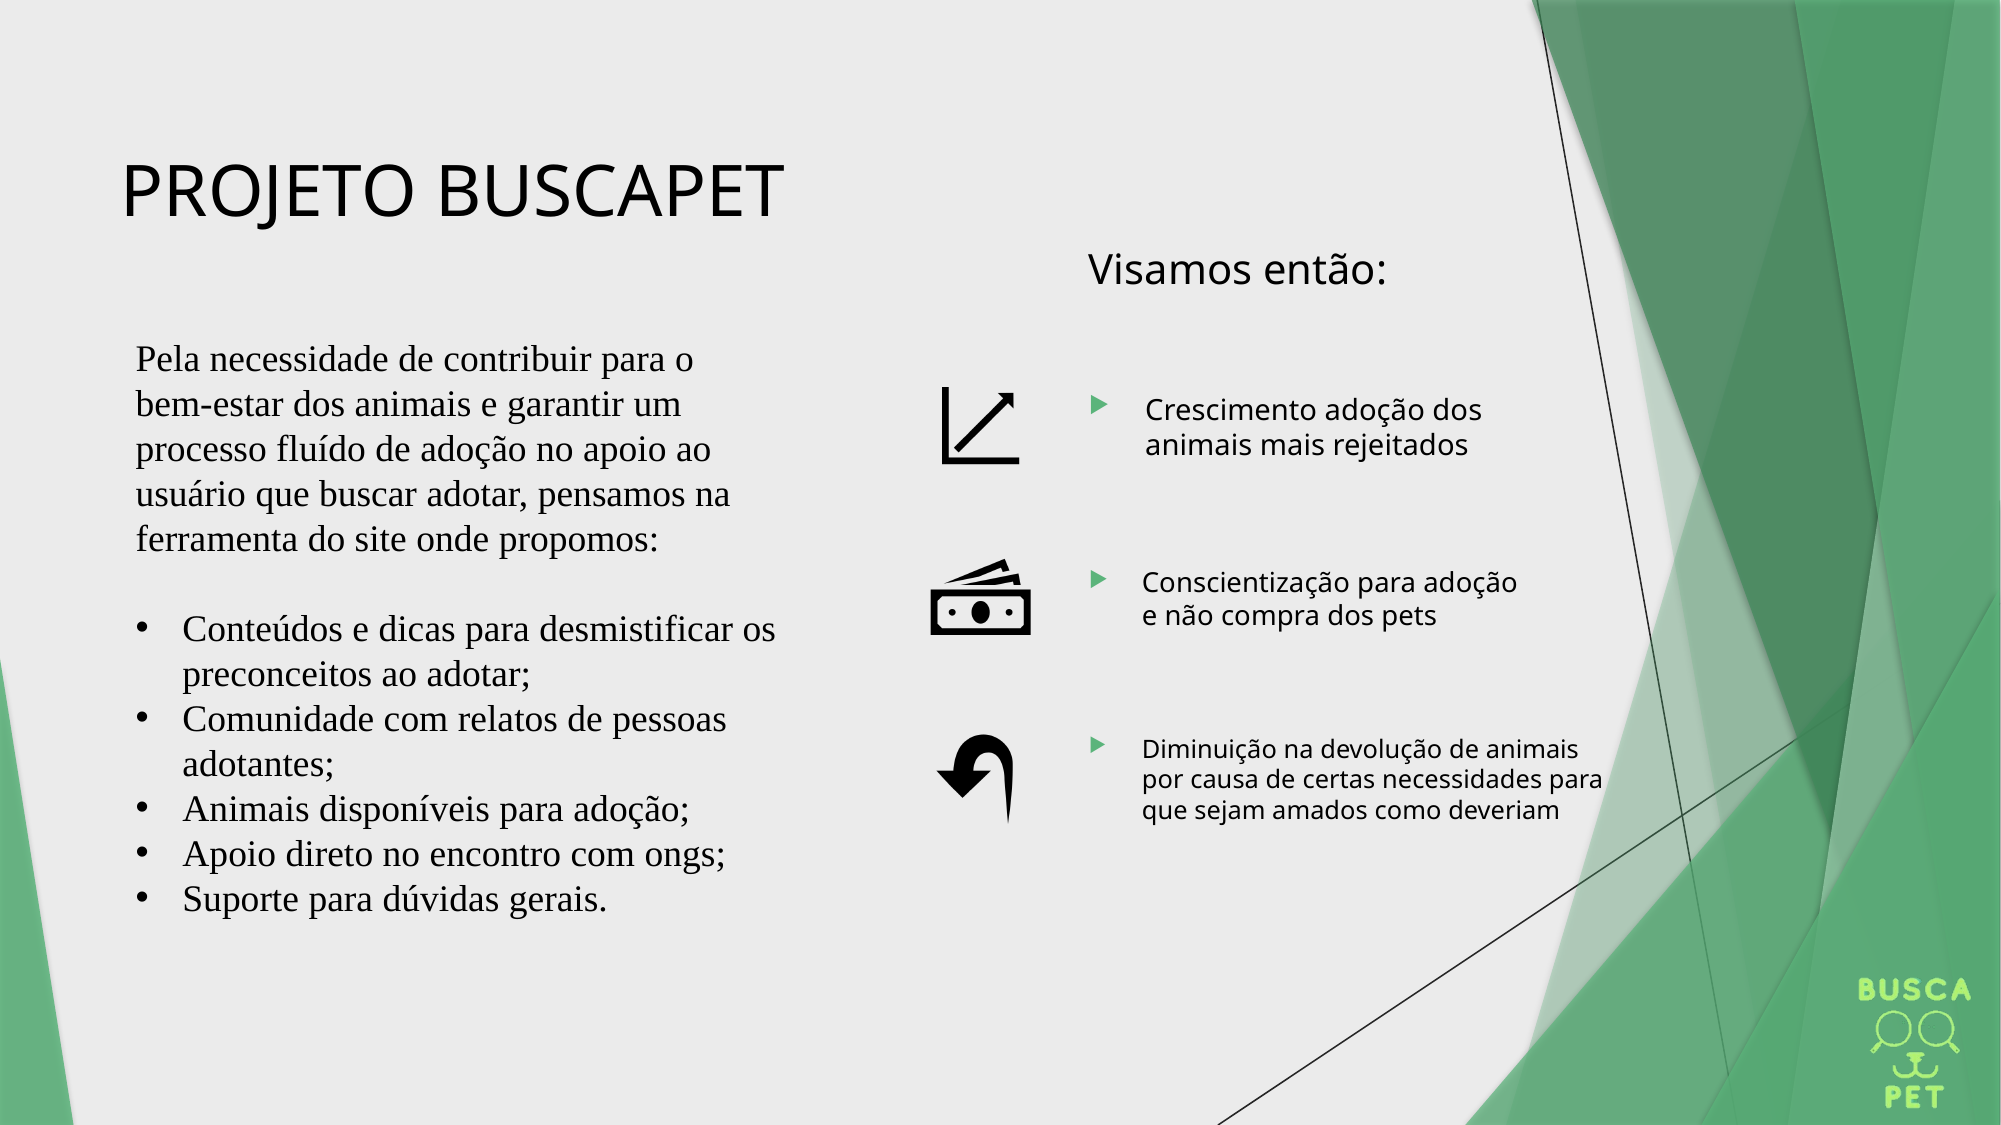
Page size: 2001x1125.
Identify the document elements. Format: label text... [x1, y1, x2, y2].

picture [925, 371, 1035, 481]
list Conscientização para adoção e não compra dos pets [1088, 544, 1530, 653]
text_box Pela necessidade de contribuir para o bem-estar dos animais e garantir um processo fluído de adoção no apoio ao usuário que buscar adotar, pensamos na ferramenta do site onde propomos: Conteúdos e dicas para desmistificar os preconceitos ao adotar; Comunidade com relatos de pessoas adotantes; Animais disponíveis para adoção; Apoio direto no encontro com ongs; Suporte para dúvidas gerais. [120, 326, 795, 1017]
picture [925, 723, 1035, 833]
list Visamos então: [1088, 250, 1698, 318]
title PROJETO BUSCAPET [120, 150, 795, 307]
list Diminuição na devolução de animais por causa de certas necessidades para que sejam amados como deveriam [1088, 724, 1628, 833]
picture [1834, 972, 2000, 1125]
picture [925, 543, 1035, 653]
list Crescimento adoção dos animais mais rejeitados [1088, 371, 1490, 480]
